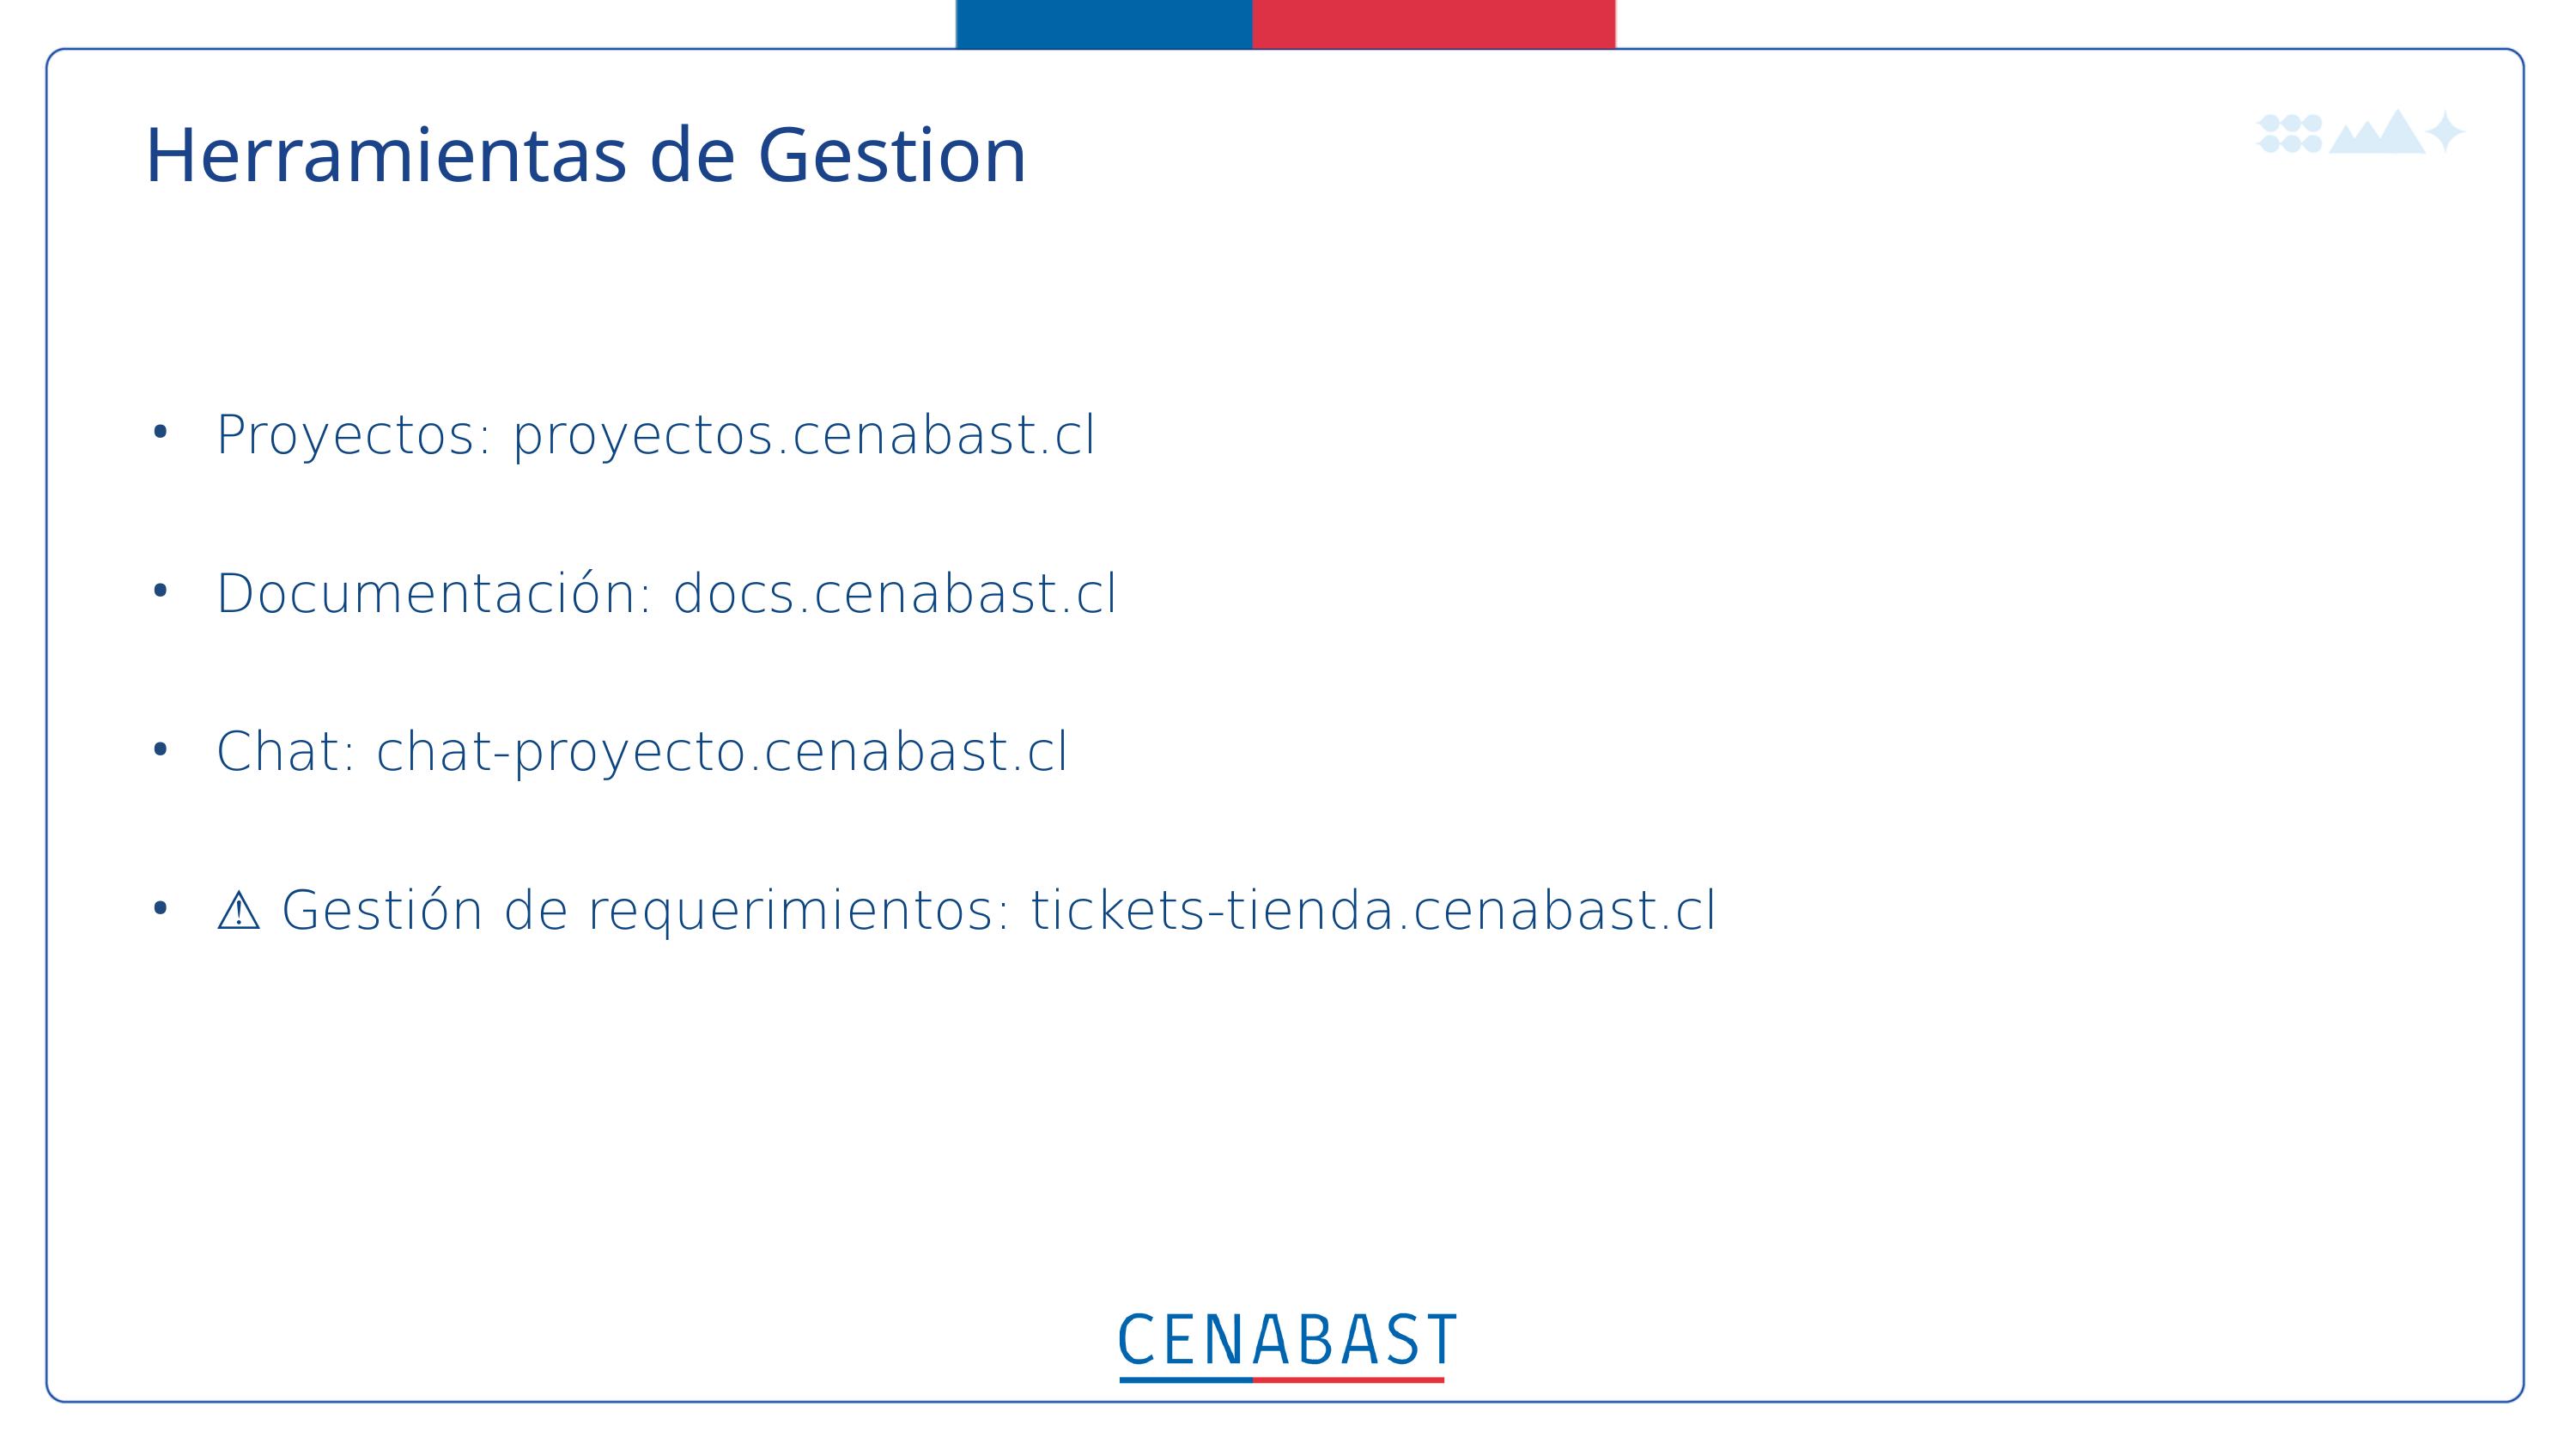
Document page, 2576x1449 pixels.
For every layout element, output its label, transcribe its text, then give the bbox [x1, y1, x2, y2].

text_box [915, 0, 1703, 99]
text_box [0, 0, 2576, 1449]
text_box Proyectos: proyectos.cenabast.cl Documentación: docs.cenabast.cl Chat: chat-proyecto.cenabast.cl ⚠️ Gestión de requerimientos: tickets-tienda.cenabast.cl [144, 400, 2341, 1246]
text_box [1119, 1303, 1457, 1388]
text_box Herramientas de Gestion [144, 115, 2341, 197]
